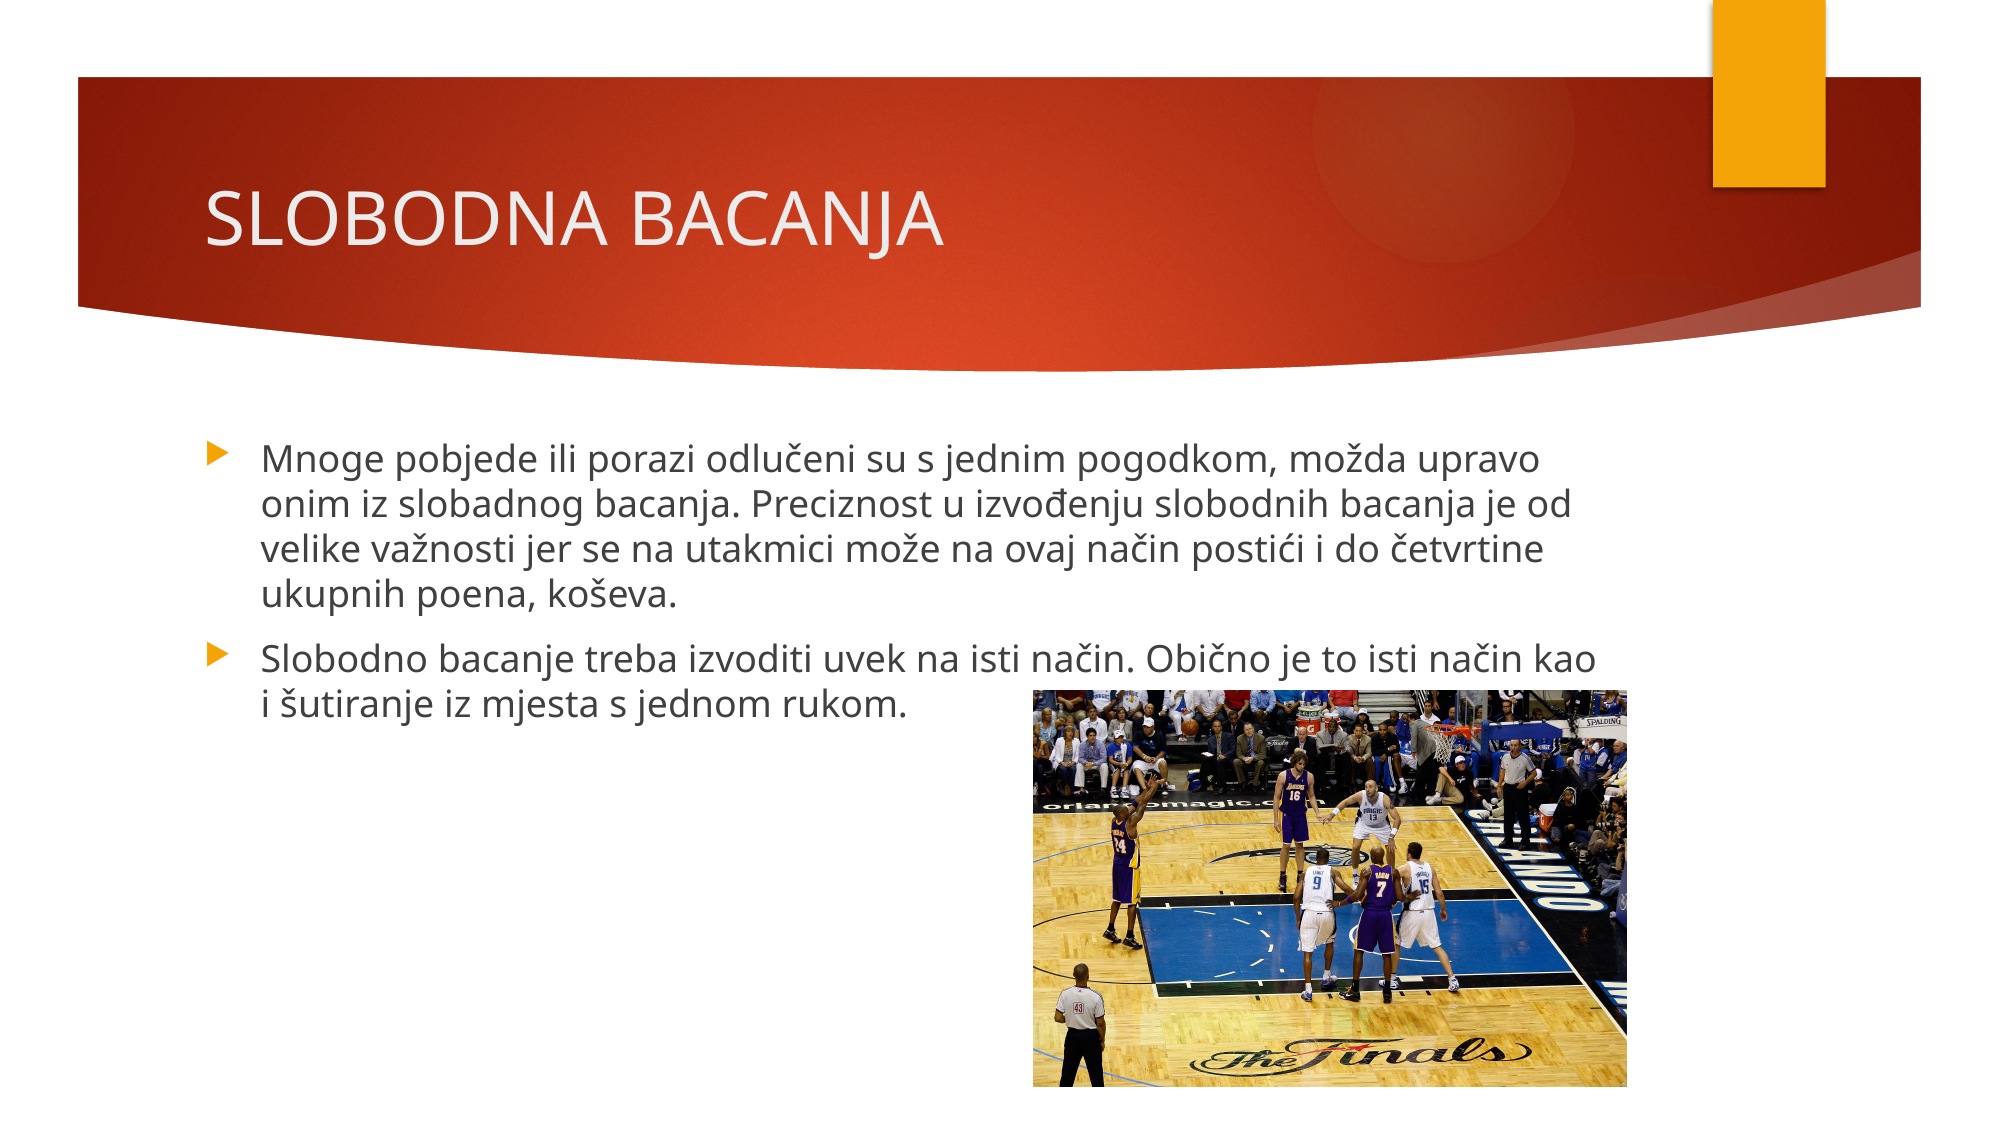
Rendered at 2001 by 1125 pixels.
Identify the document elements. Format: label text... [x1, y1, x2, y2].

title SLOBODNA BACANJA [189, 155, 1627, 275]
picture [1032, 690, 1627, 1087]
list Mnoge pobjede ili porazi odlučeni su s jednim pogodkom, možda upravo onim iz slobadnog bacanja. Preciznost u izvođenju slobodnih bacanja je od velike važnosti jer se na utakmici može na ovaj način postići i do četvrtine ukupnih poena, koševa. Slobodno bacanje treba izvoditi uvek na isti način. Obično je to isti način kao i šutiranje iz mjesta s jednom rukom. [189, 427, 1627, 988]
